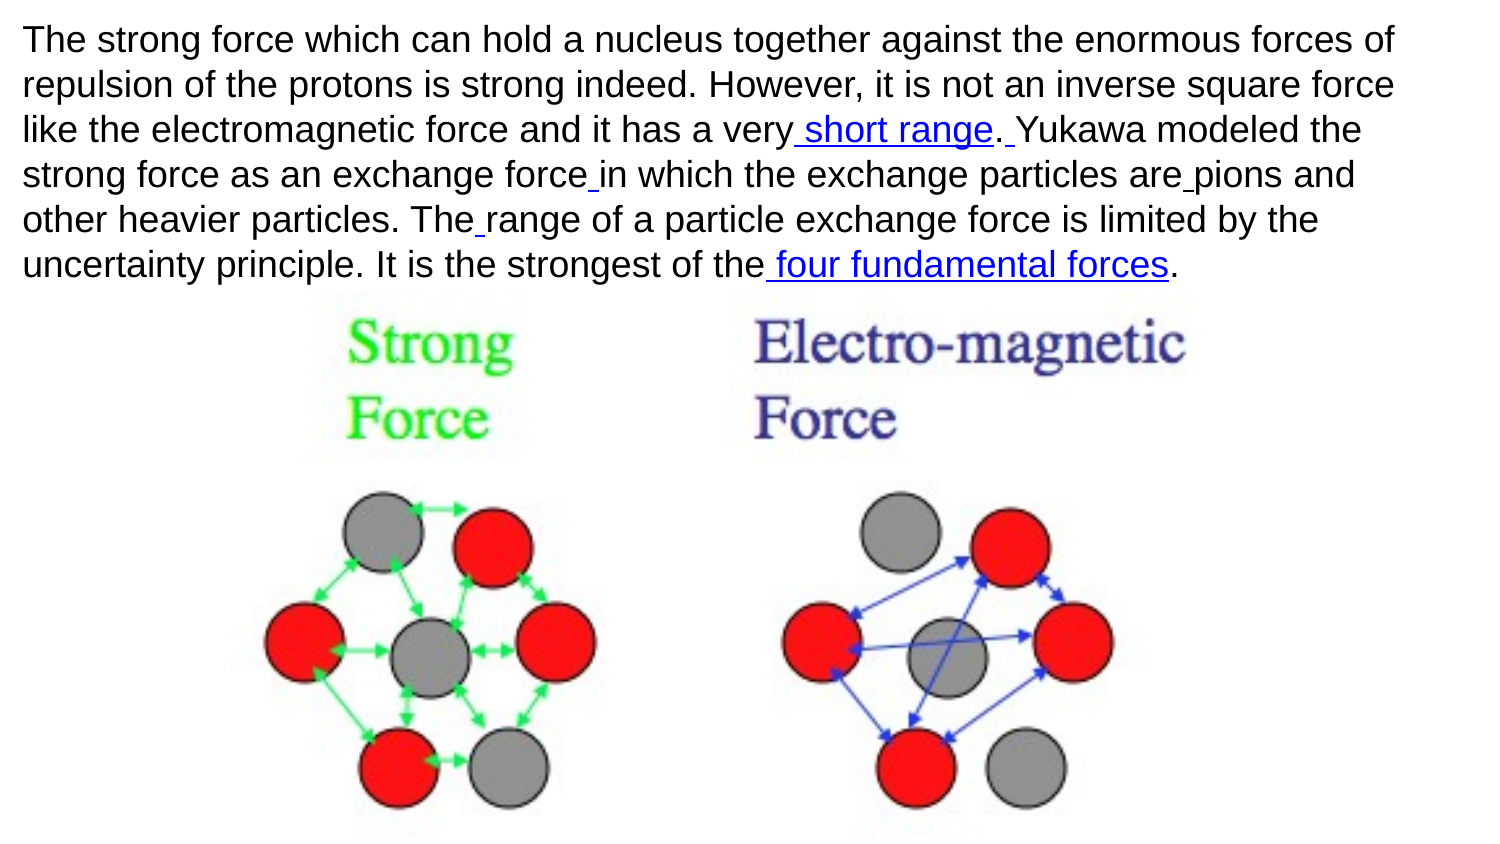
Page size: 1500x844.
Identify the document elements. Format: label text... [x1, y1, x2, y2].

text_box The strong force which can hold a nucleus together against the enormous forces of repulsion of the protons is strong indeed. However, it is not an inverse square force like the electromagnetic force and it has a very short range. Yukawa modeled the strong force as an exchange force in which the exchange particles are pions and other heavier particles. The range of a particle exchange force is limited by the uncertainty principle. It is the strongest of the four fundamental forces. [7, 0, 1433, 276]
picture [229, 292, 1210, 837]
